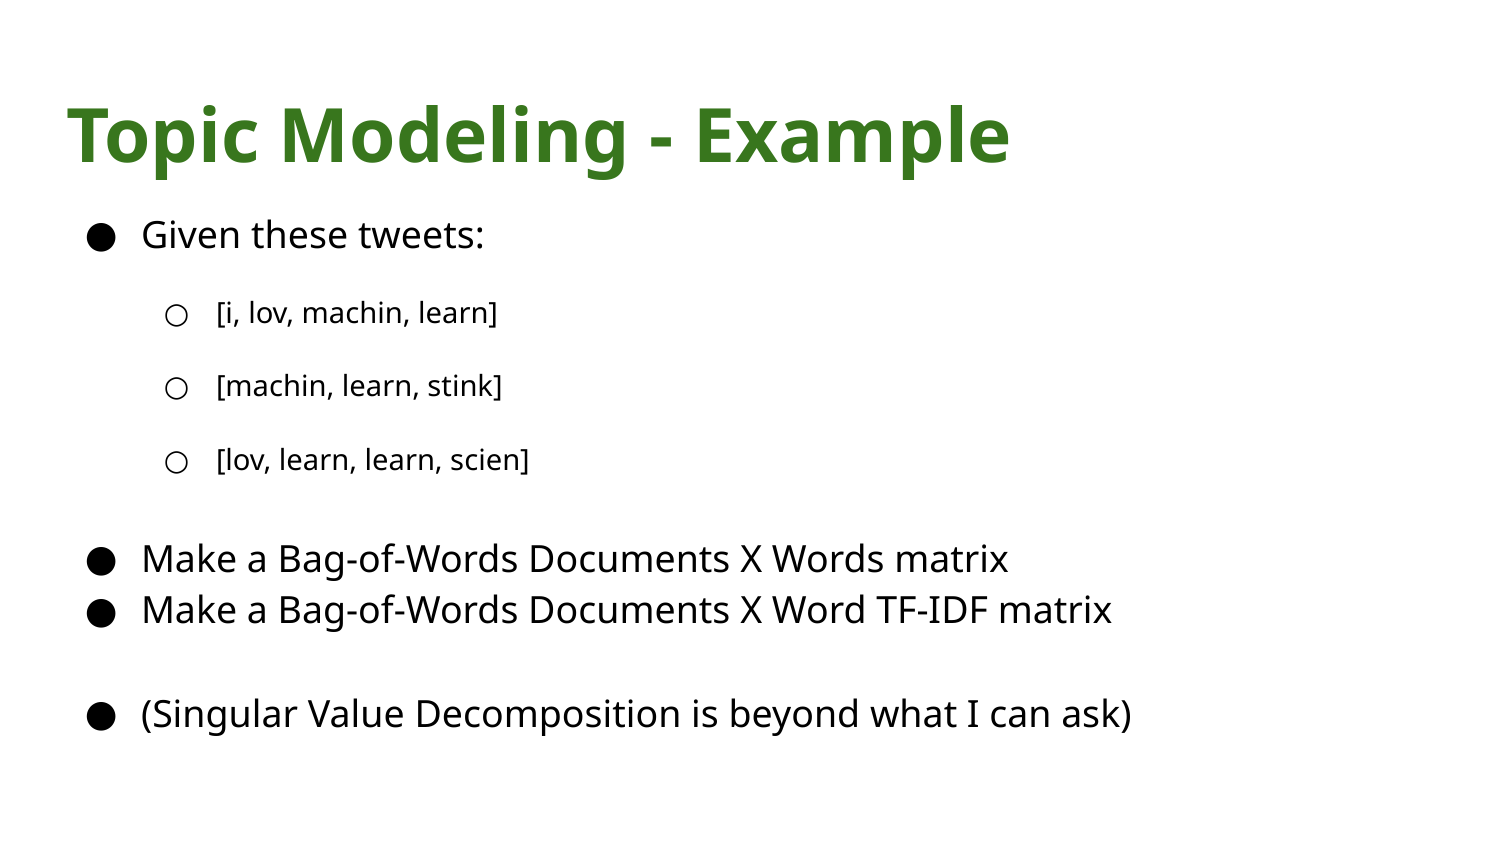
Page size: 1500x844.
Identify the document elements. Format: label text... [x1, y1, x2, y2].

list Given these tweets: [i, lov, machin, learn] [machin, learn, stink] [lov, learn, learn, scien] Make a Bag-of-Words Documents X Words matrix Make a Bag-of-Words Documents X Word TF-IDF matrix (Singular Value Decomposition is beyond what I can ask) [51, 189, 1449, 750]
title Topic Modeling - Example [51, 72, 1449, 167]
